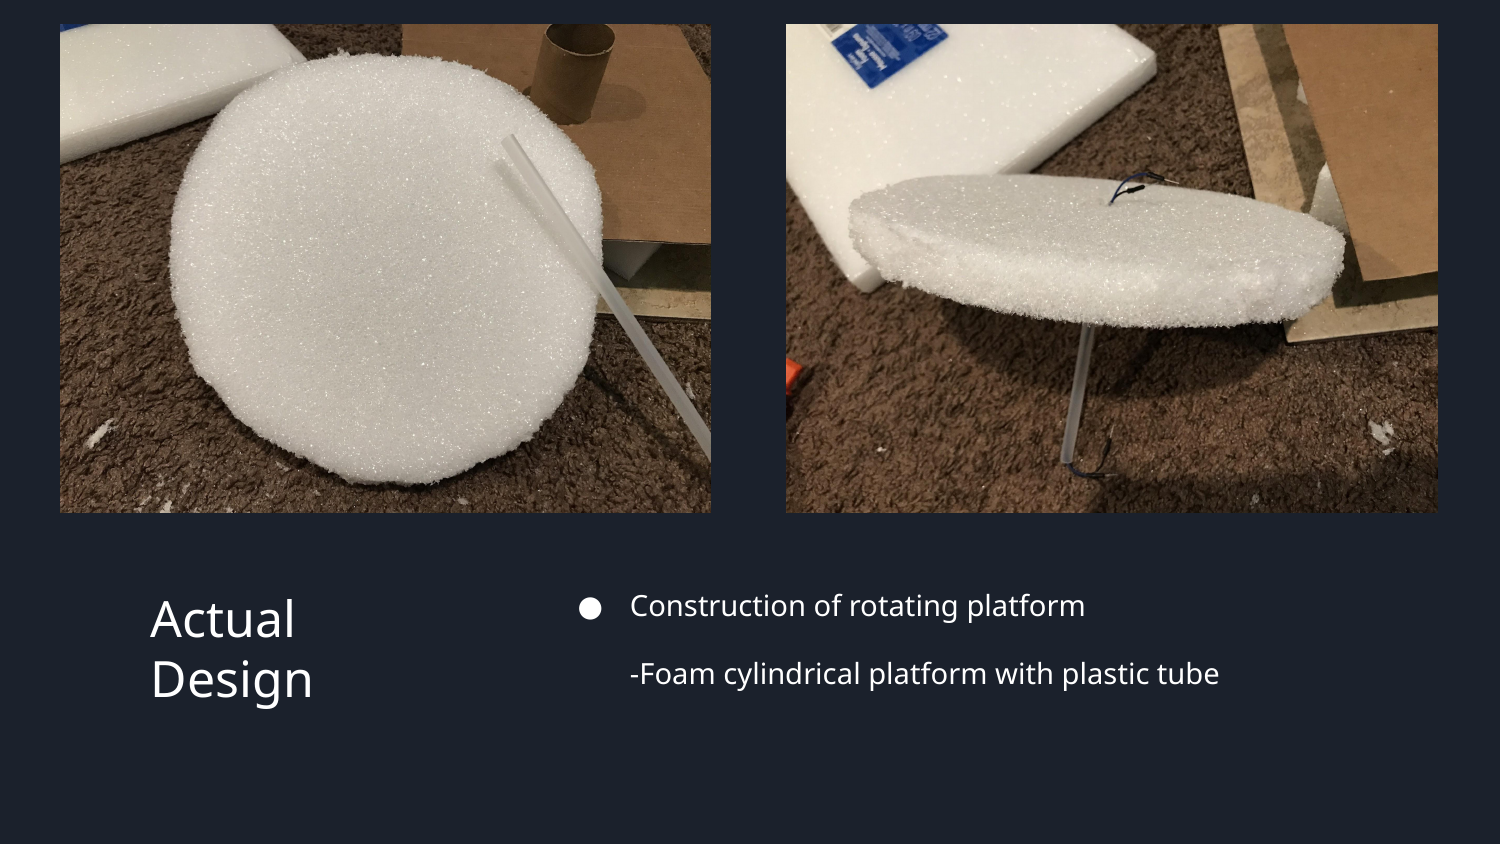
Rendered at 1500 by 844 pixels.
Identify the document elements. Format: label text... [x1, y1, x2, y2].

list Actual Design [135, 572, 475, 756]
list Construction of rotating platform -Foam cylindrical platform with plastic tube [539, 572, 1472, 714]
picture [59, 24, 711, 514]
picture [786, 24, 1438, 514]
